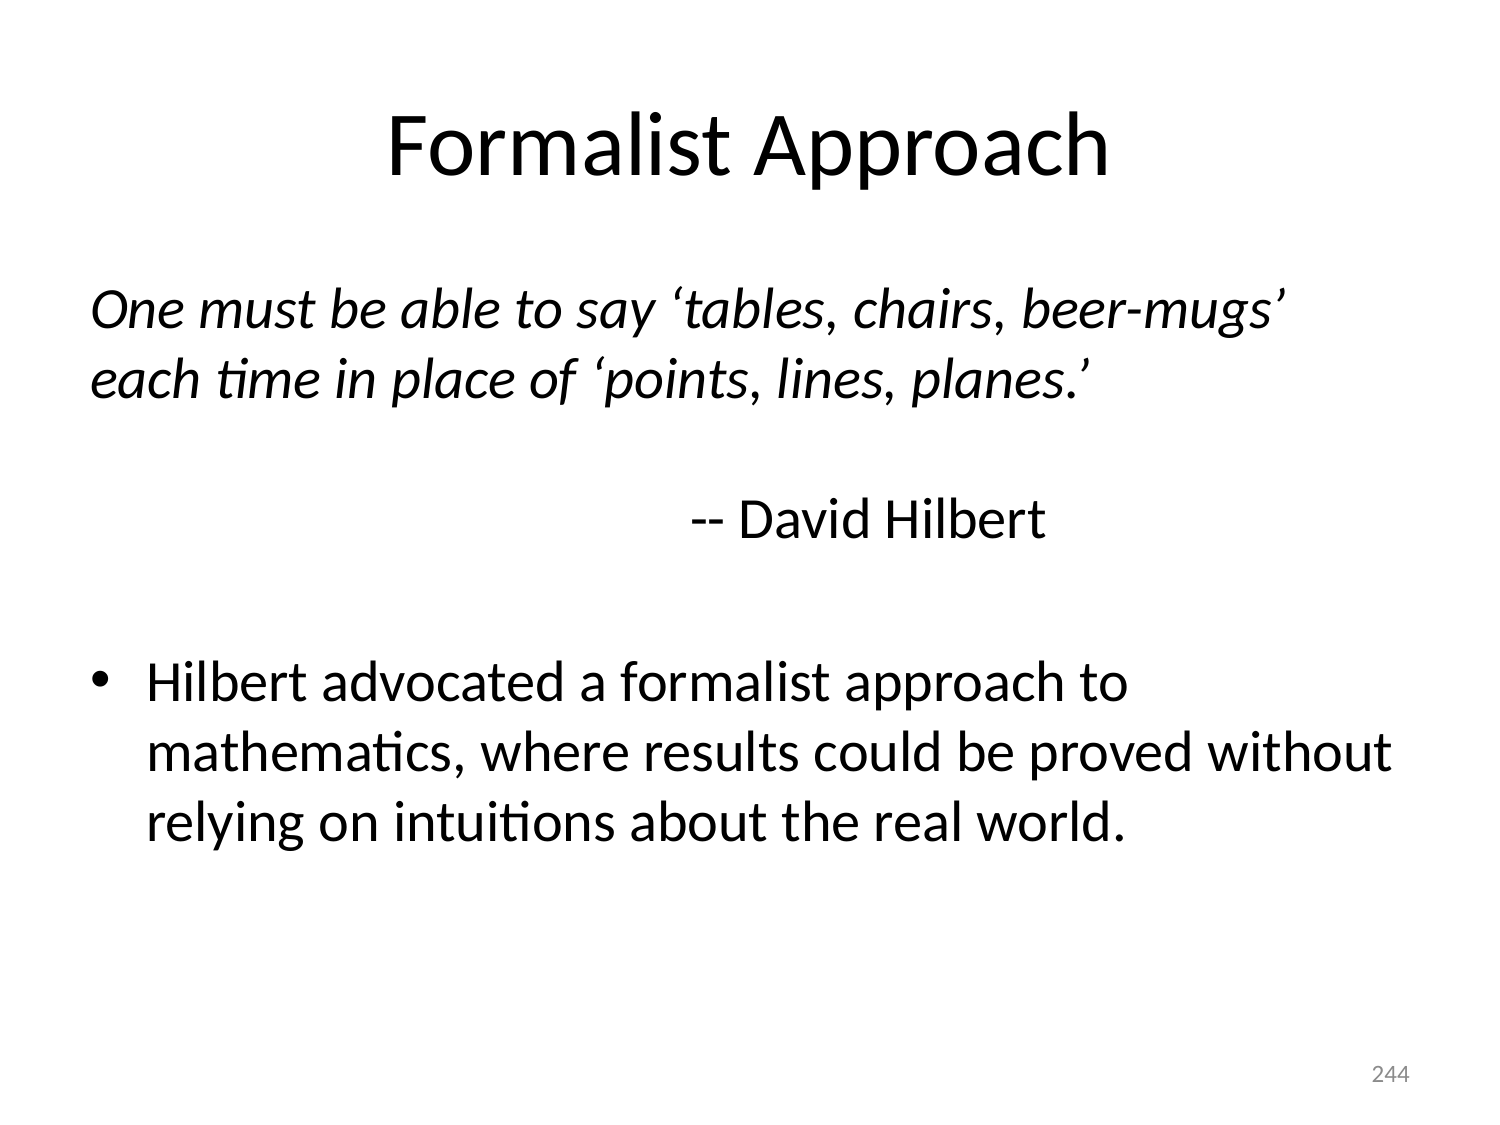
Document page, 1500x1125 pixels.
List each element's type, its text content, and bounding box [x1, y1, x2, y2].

list One must be able to say ‘tables, chairs, beer-mugs’ each time in place of ‘points, lines, planes.’ -- David Hilbert Hilbert advocated a formalist approach to mathematics, where results could be proved without relying on intuitions about the real world. [75, 262, 1425, 1005]
slide_number 244 [1074, 1042, 1425, 1103]
title Formalist Approach [75, 45, 1425, 233]
